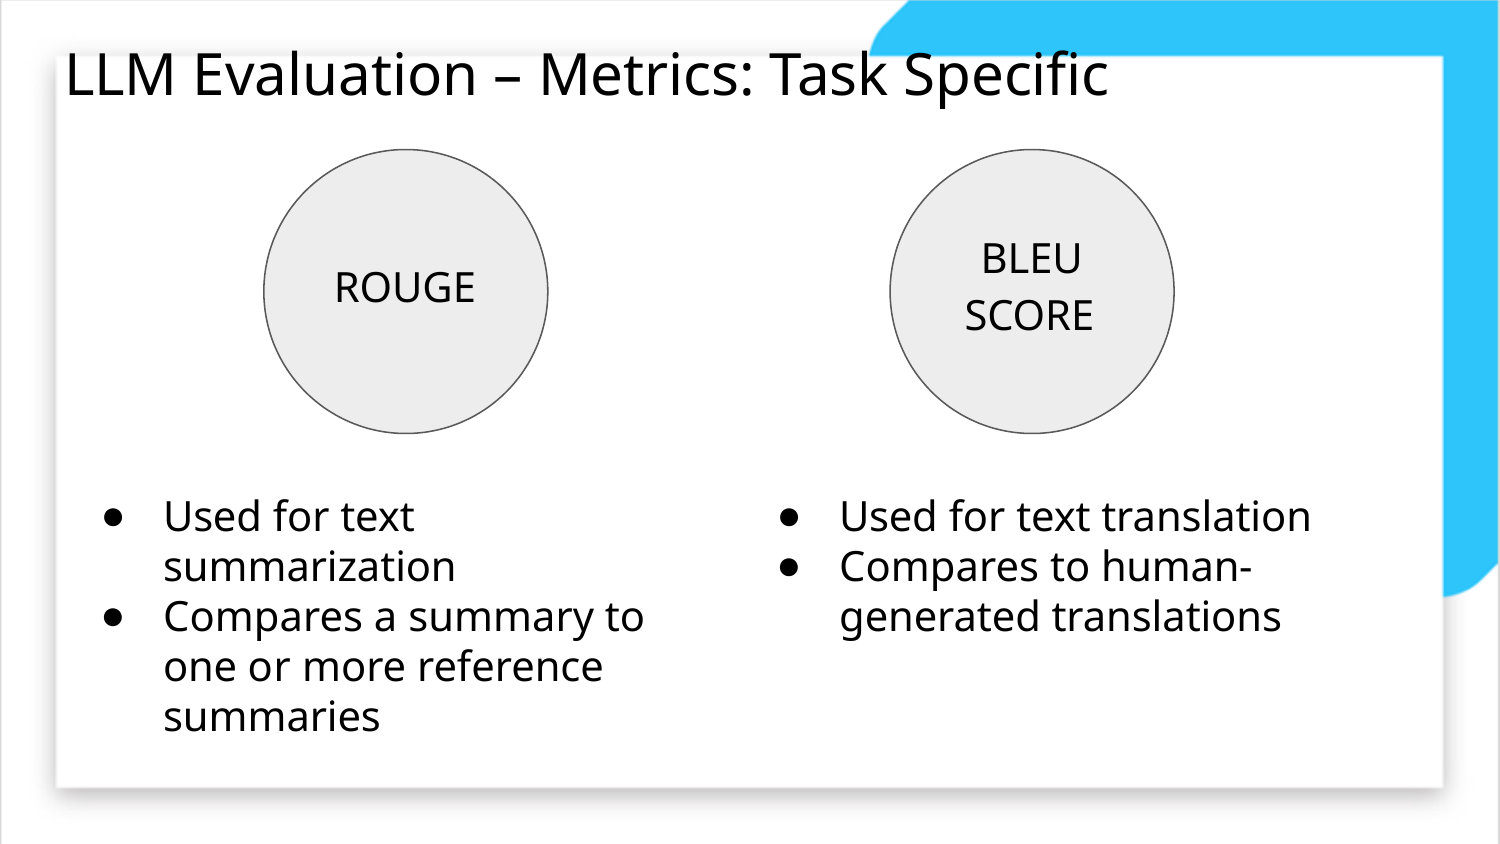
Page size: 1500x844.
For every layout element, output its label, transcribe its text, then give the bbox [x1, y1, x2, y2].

title LLM Evaluation – Metrics: Task Specific [25, 36, 1363, 179]
text_box Used for text summarization Compares a summary to one or more reference summaries [99, 488, 701, 741]
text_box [263, 148, 549, 435]
picture [0, 0, 1500, 844]
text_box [889, 148, 1175, 435]
text_box Used for text translation Compares to human-generated translations [775, 488, 1407, 641]
